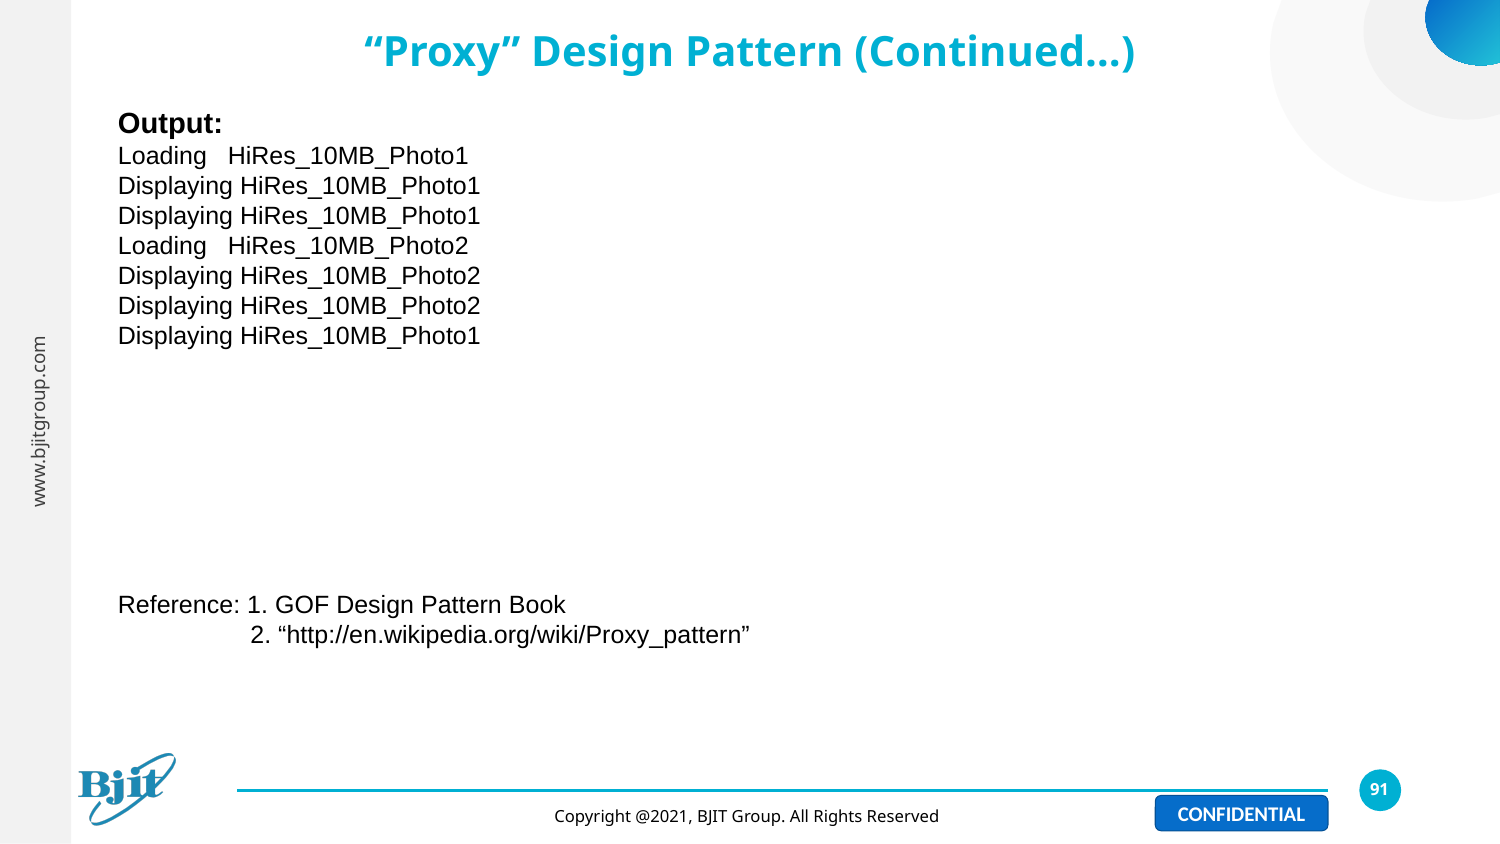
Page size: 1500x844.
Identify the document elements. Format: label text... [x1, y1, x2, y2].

text_box Output: Loading HiRes_10MB_Photo1 Displaying HiRes_10MB_Photo1 Displaying HiRes_10MB_Photo1 Loading HiRes_10MB_Photo2 Displaying HiRes_10MB_Photo2 Displaying HiRes_10MB_Photo2 Displaying HiRes_10MB_Photo1 Reference: 1. GOF Design Pattern Book 2. “http://en.wikipedia.org/wiki/Proxy_pattern” [103, 97, 1471, 716]
title “Proxy” Design Pattern (Continued…) [103, 24, 1397, 86]
picture [78, 753, 176, 826]
